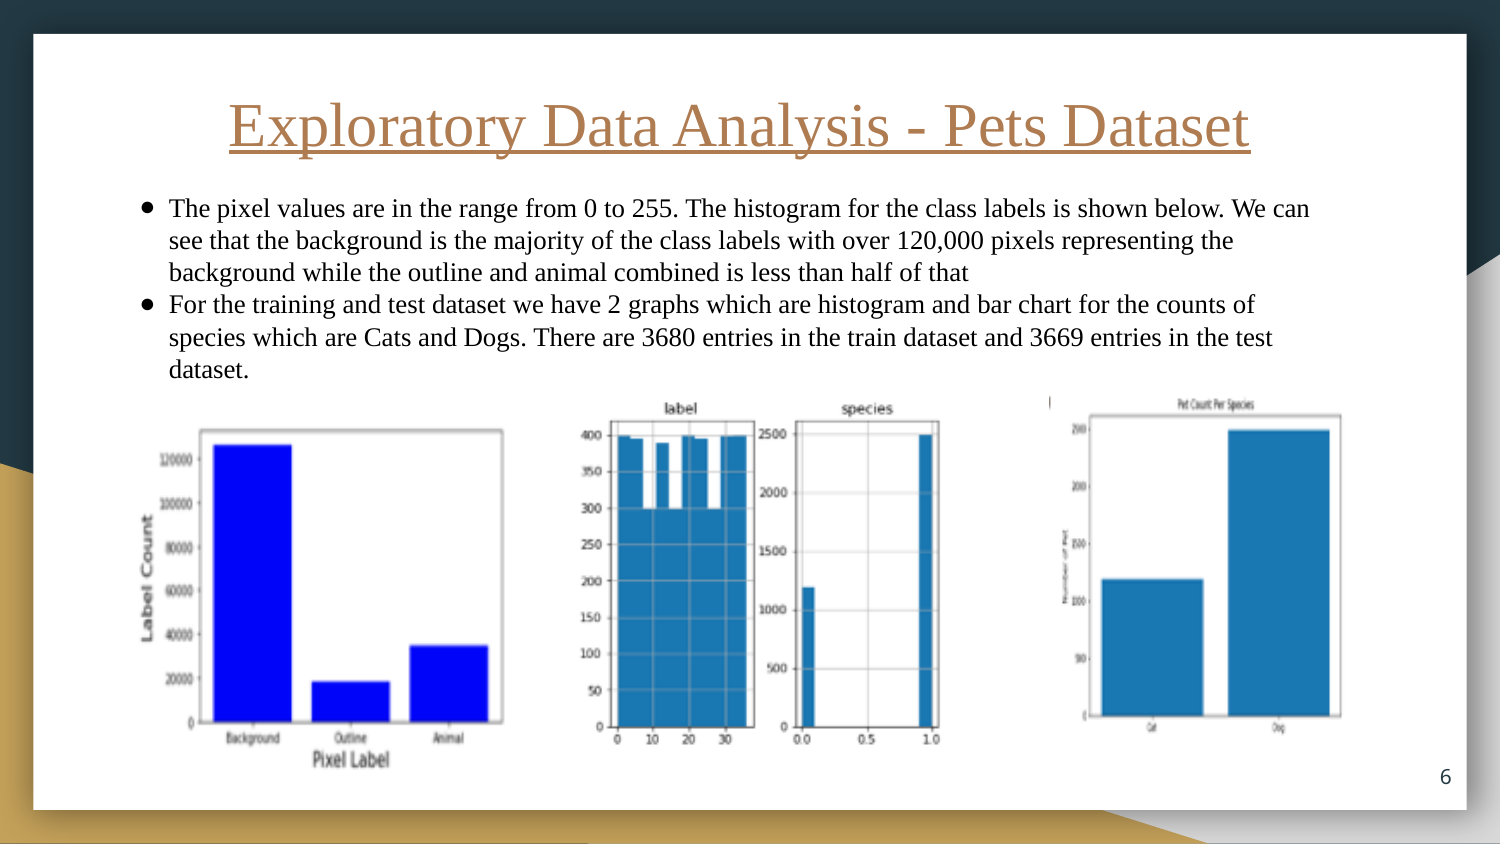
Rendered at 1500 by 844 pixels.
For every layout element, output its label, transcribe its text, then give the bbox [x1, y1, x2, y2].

text_box Exploratory Data Analysis - Pets Dataset [136, 69, 1344, 175]
picture [570, 397, 966, 751]
title The pixel values are in the range from 0 to 255. The histogram for the class labels is shown below. We can see that the background is the majority of the class labels with over 120,000 pixels representing the background while the outline and animal combined is less than half of that For the training and test dataset we have 2 graphs which are histogram and bar chart for the counts of species which are Cats and Dogs. There are 3680 entries in the train dataset and 3669 entries in the test dataset. [124, 175, 1356, 390]
picture [123, 421, 529, 776]
picture [1048, 389, 1356, 744]
slide_number 6 [1376, 745, 1467, 810]
